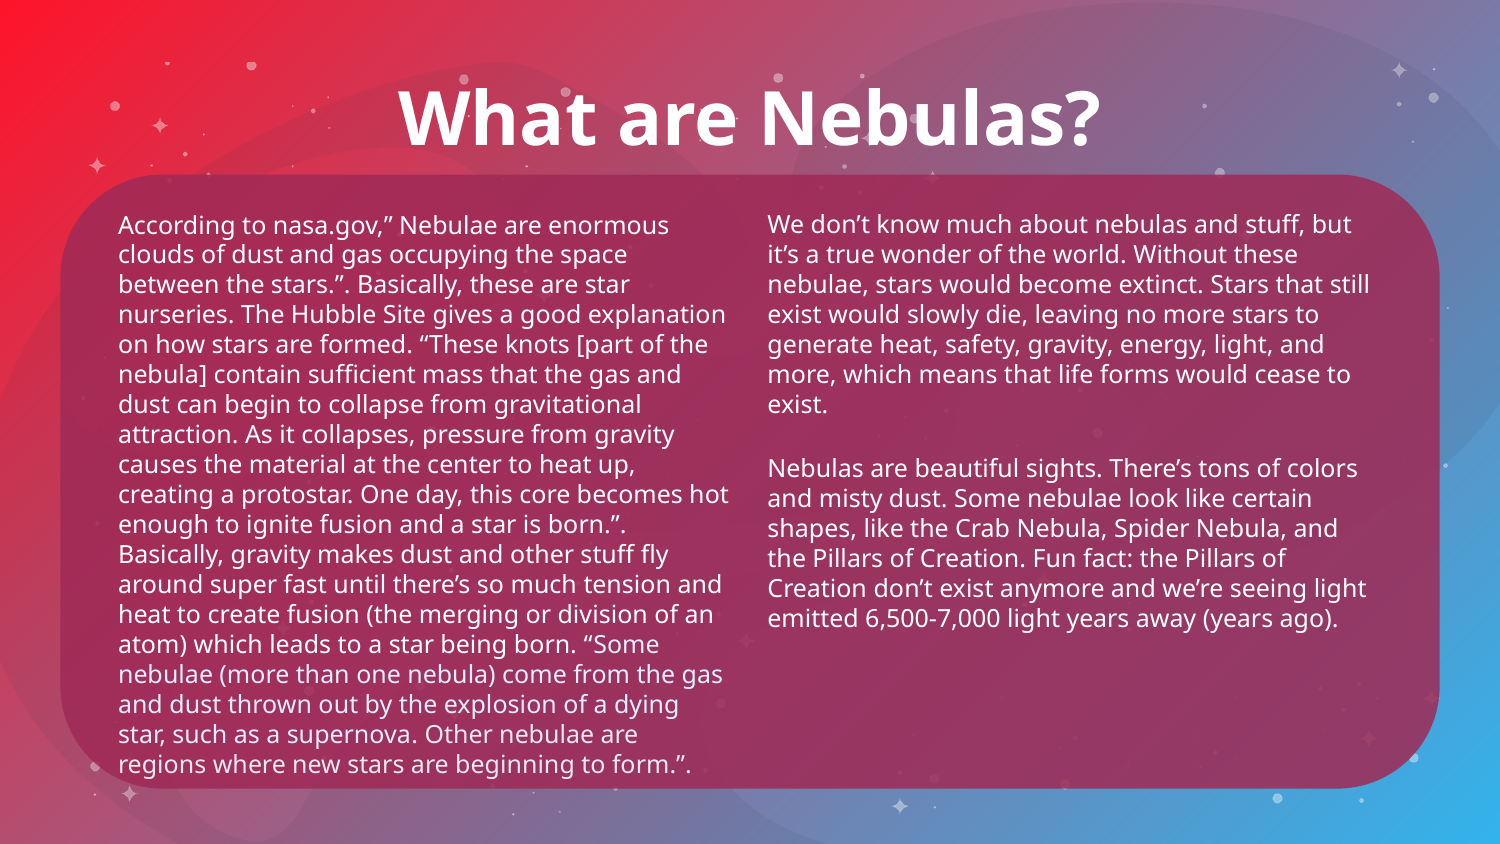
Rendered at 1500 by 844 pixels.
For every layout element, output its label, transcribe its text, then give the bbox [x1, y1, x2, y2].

title What are Nebulas? [118, 70, 1382, 149]
list According to nasa.gov,” Nebulae are enormous clouds of dust and gas occupying the space between the stars.”. Basically, these are star nurseries. The Hubble Site gives a good explanation on how stars are formed. “These knots [part of the nebula] contain sufficient mass that the gas and dust can begin to collapse from gravitational attraction. As it collapses, pressure from gravity causes the material at the center to heat up, creating a protostar. One day, this core becomes hot enough to ignite fusion and a star is born.”. Basically, gravity makes dust and other stuff fly around super fast until there’s so much tension and heat to create fusion (the merging or division of an atom) which leads to a star being born. “Some nebulae (more than one nebula) come from the gas and dust thrown out by the explosion of a dying star, such as a supernova. Other nebulae are regions where new stars are beginning to form.”. [118, 209, 733, 738]
list We don’t know much about nebulas and stuff, but it’s a true wonder of the world. Without these nebulae, stars would become extinct. Stars that still exist would slowly die, leaving no more stars to generate heat, safety, gravity, energy, light, and more, which means that life forms would cease to exist. Nebulas are beautiful sights. There’s tons of colors and misty dust. Some nebulae look like certain shapes, like the Crab Nebula, Spider Nebula, and the Pillars of Creation. Fun fact: the Pillars of Creation don’t exist anymore and we’re seeing light emitted 6,500-7,000 light years away (years ago). [767, 209, 1382, 738]
picture [0, 0, 1500, 844]
